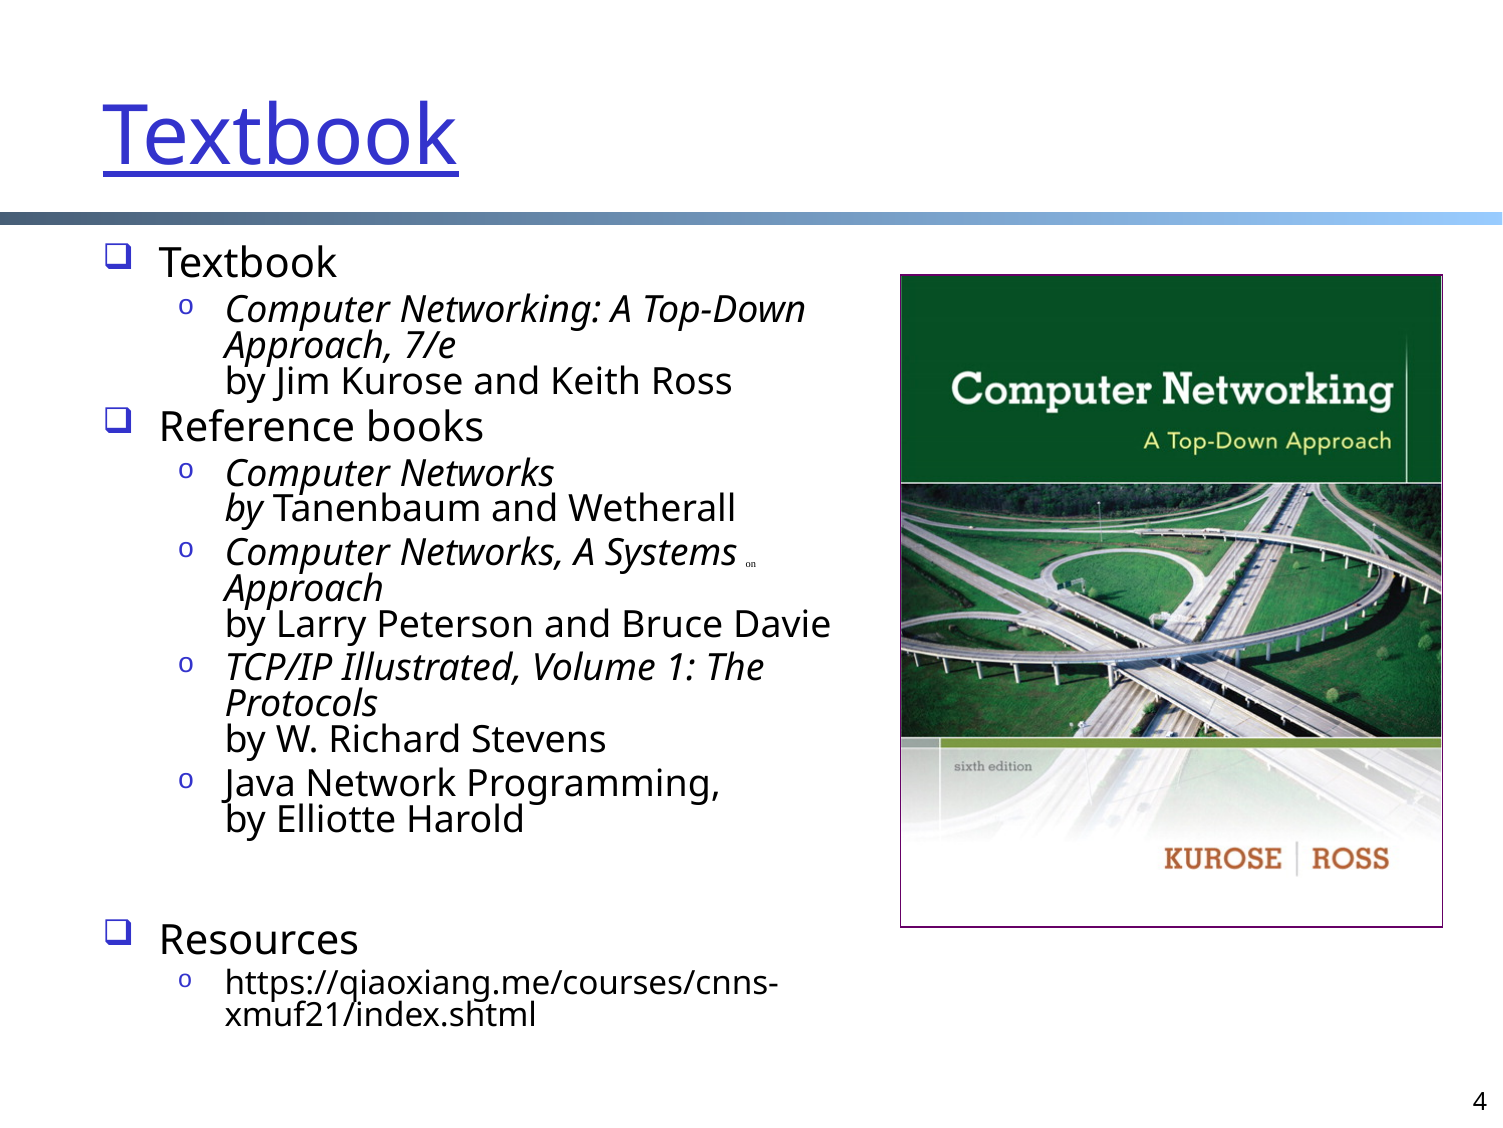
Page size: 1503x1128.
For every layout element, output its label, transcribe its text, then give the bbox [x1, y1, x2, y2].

picture [900, 275, 1442, 927]
text_box on [730, 549, 772, 577]
list Textbook Computer Networking: A Top-Down Approach, 7/e by Jim Kurose and Keith Ross Reference books Computer Networks by Tanenbaum and Wetherall Computer Networks, A Systems Approach by Larry Peterson and Bruce Davie TCP/IP Illustrated, Volume 1: The Protocols by W. Richard Stevens Java Network Programming, by Elliotte Harold Resources https://qiaoxiang.me/courses/cnns-xmuf21/index.shtml [87, 238, 851, 1076]
title Textbook [87, 37, 1365, 226]
slide_number 4 [1151, 1051, 1503, 1128]
